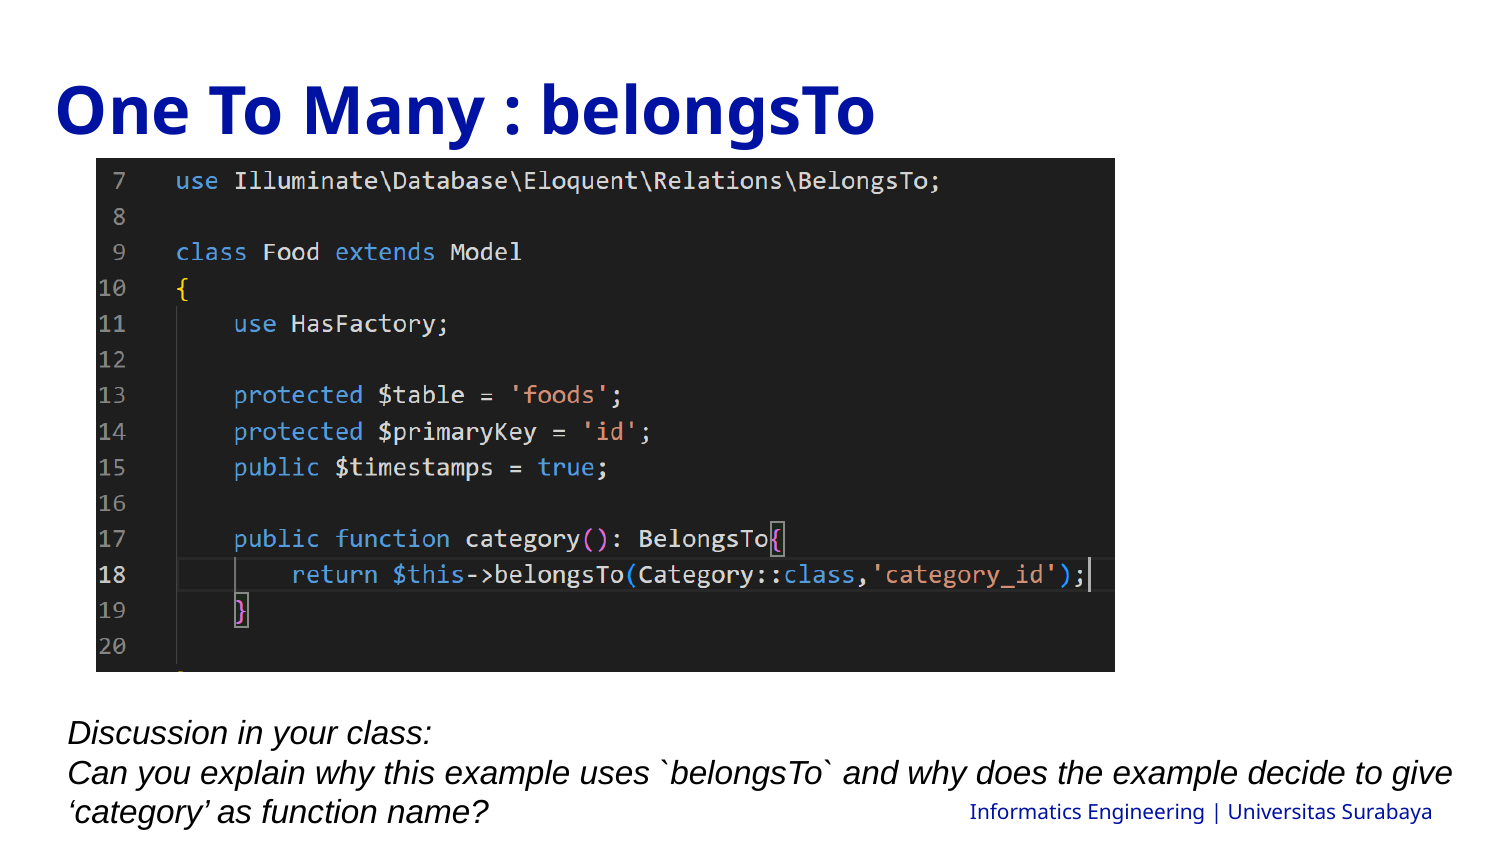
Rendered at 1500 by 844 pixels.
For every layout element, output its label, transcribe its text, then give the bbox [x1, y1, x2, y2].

picture [96, 158, 1116, 673]
title One To Many : belongsTo [39, 12, 1375, 163]
text_box Discussion in your class: Can you explain why this example uses `belongsTo` and why does the example decide to give ‘category’ as function name? [52, 703, 1500, 839]
